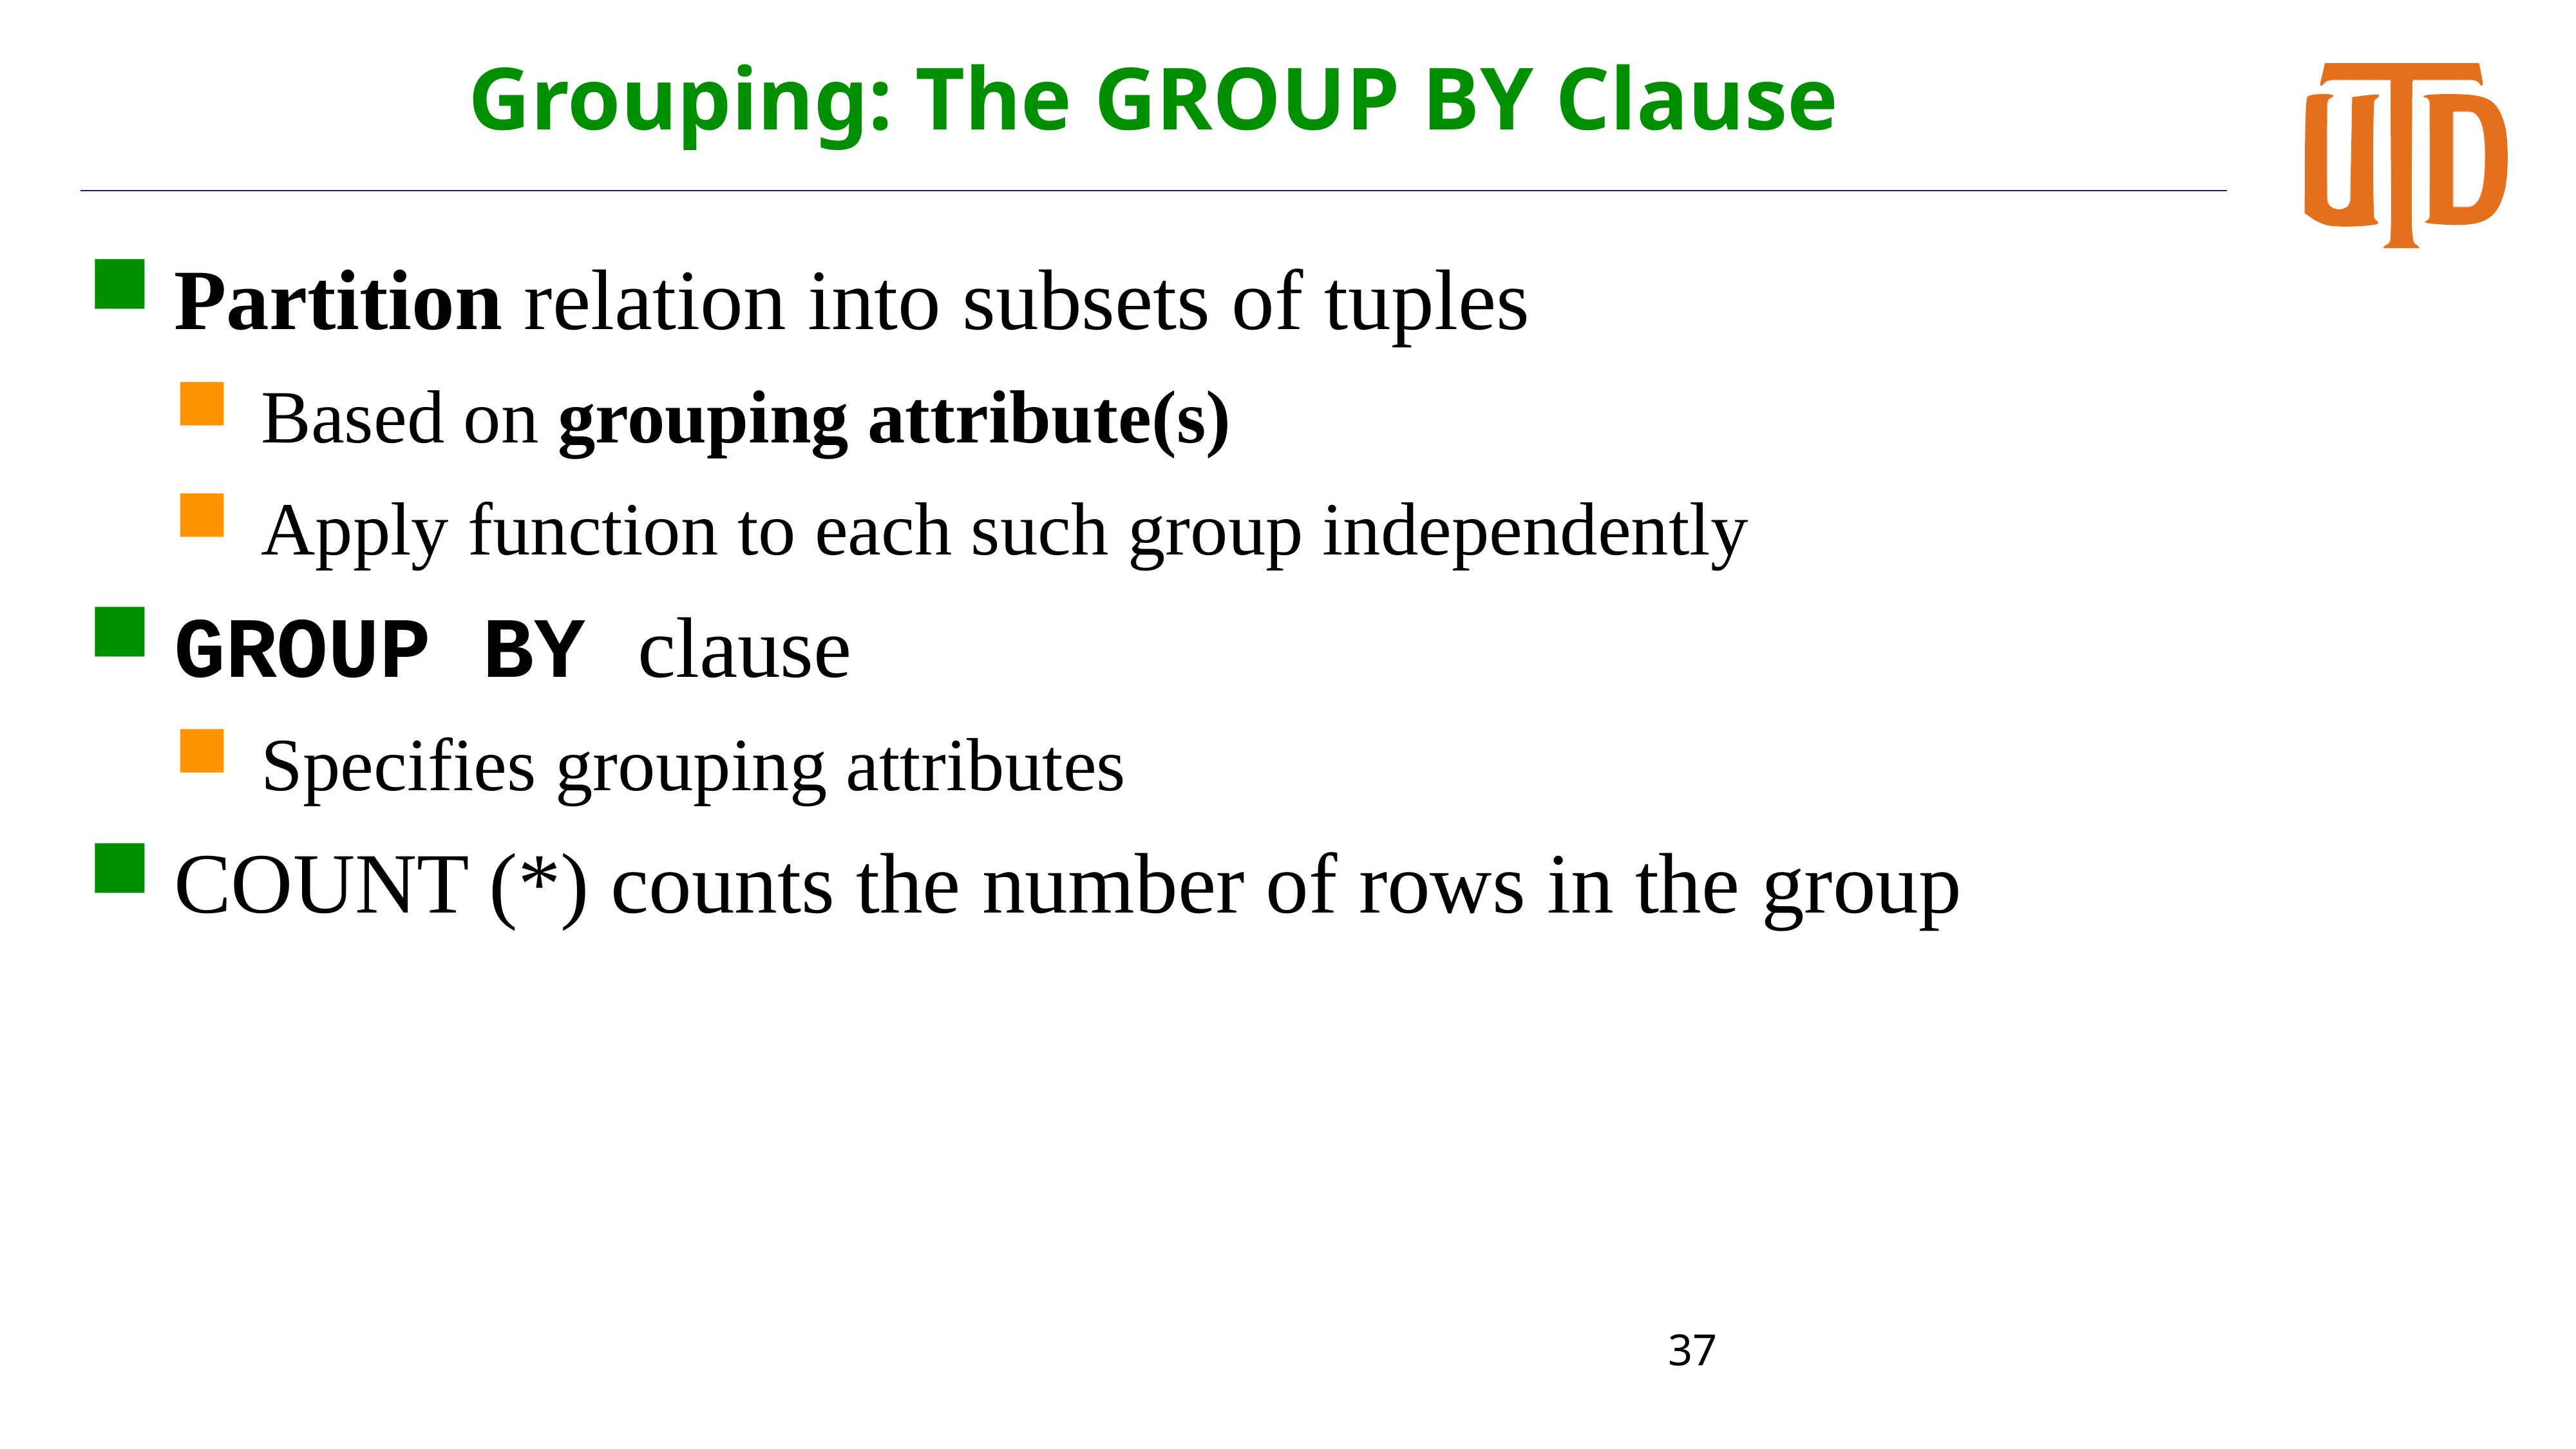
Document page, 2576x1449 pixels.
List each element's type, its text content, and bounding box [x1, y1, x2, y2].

picture [2304, 93, 2380, 227]
picture [2320, 62, 2483, 235]
text_box 37 [1613, 1318, 1773, 1387]
title Grouping: The GROUP BY Clause [80, 0, 2228, 191]
list Partition relation into subsets of tuples Based on grouping attribute(s) Apply function to each such group independently GROUP BY clause Specifies grouping attributes COUNT (*) counts the number of rows in the group [80, 235, 2496, 1304]
picture [2423, 94, 2508, 225]
